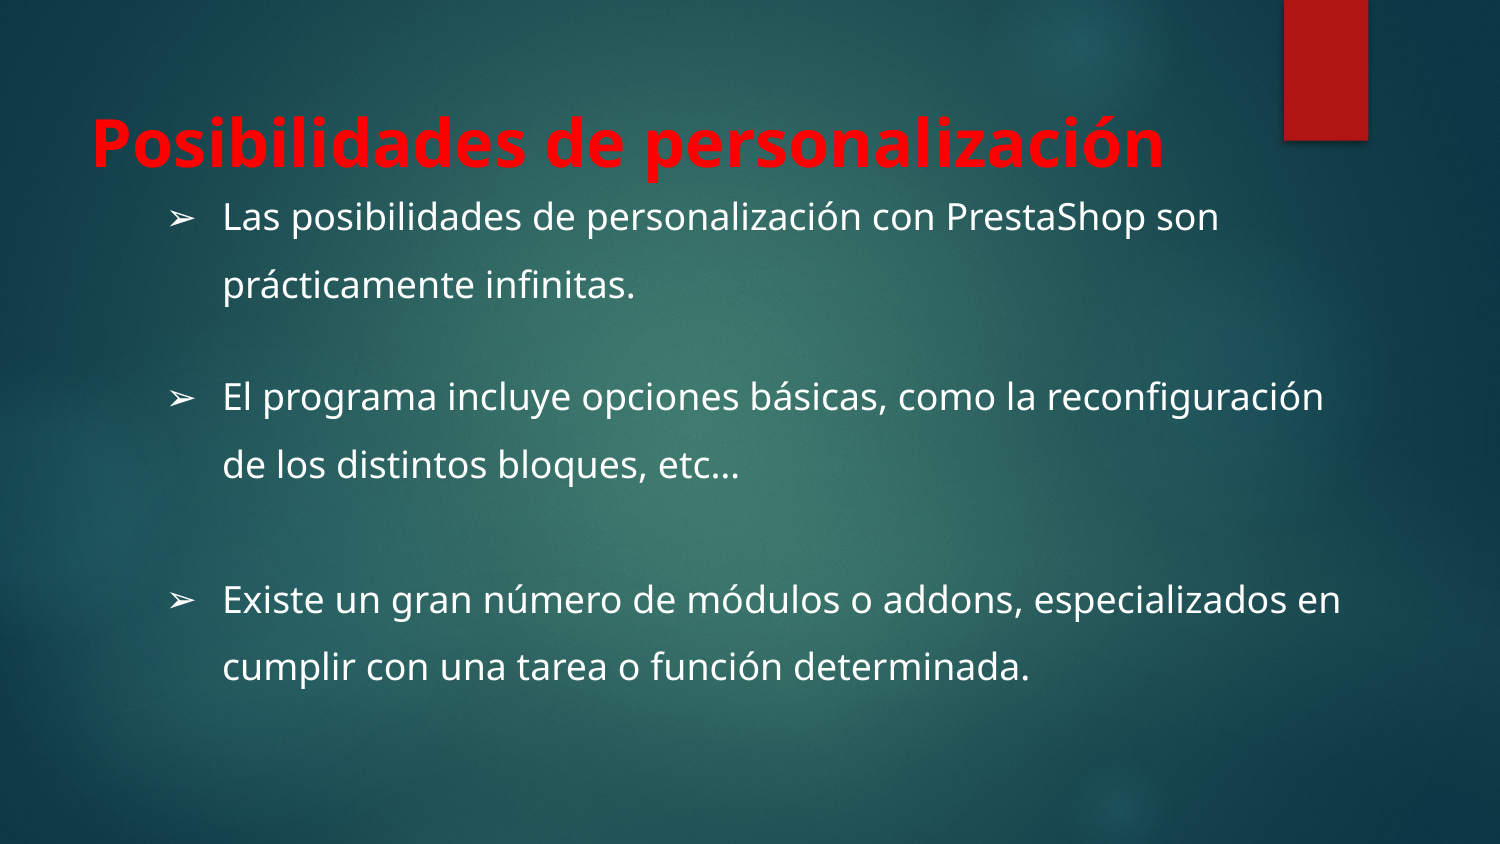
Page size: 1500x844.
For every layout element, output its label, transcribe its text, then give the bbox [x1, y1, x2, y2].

title Posibilidades de personalización [79, 55, 1237, 228]
picture [0, 0, 1500, 844]
list Las posibilidades de personalización con PrestaShop son prácticamente infinitas. El programa incluye opciones básicas, como la reconfiguración de los distintos bloques, etc… Existe un gran número de módulos o addons, especializados en cumplir con una tarea o función determinada. [135, 165, 1366, 765]
